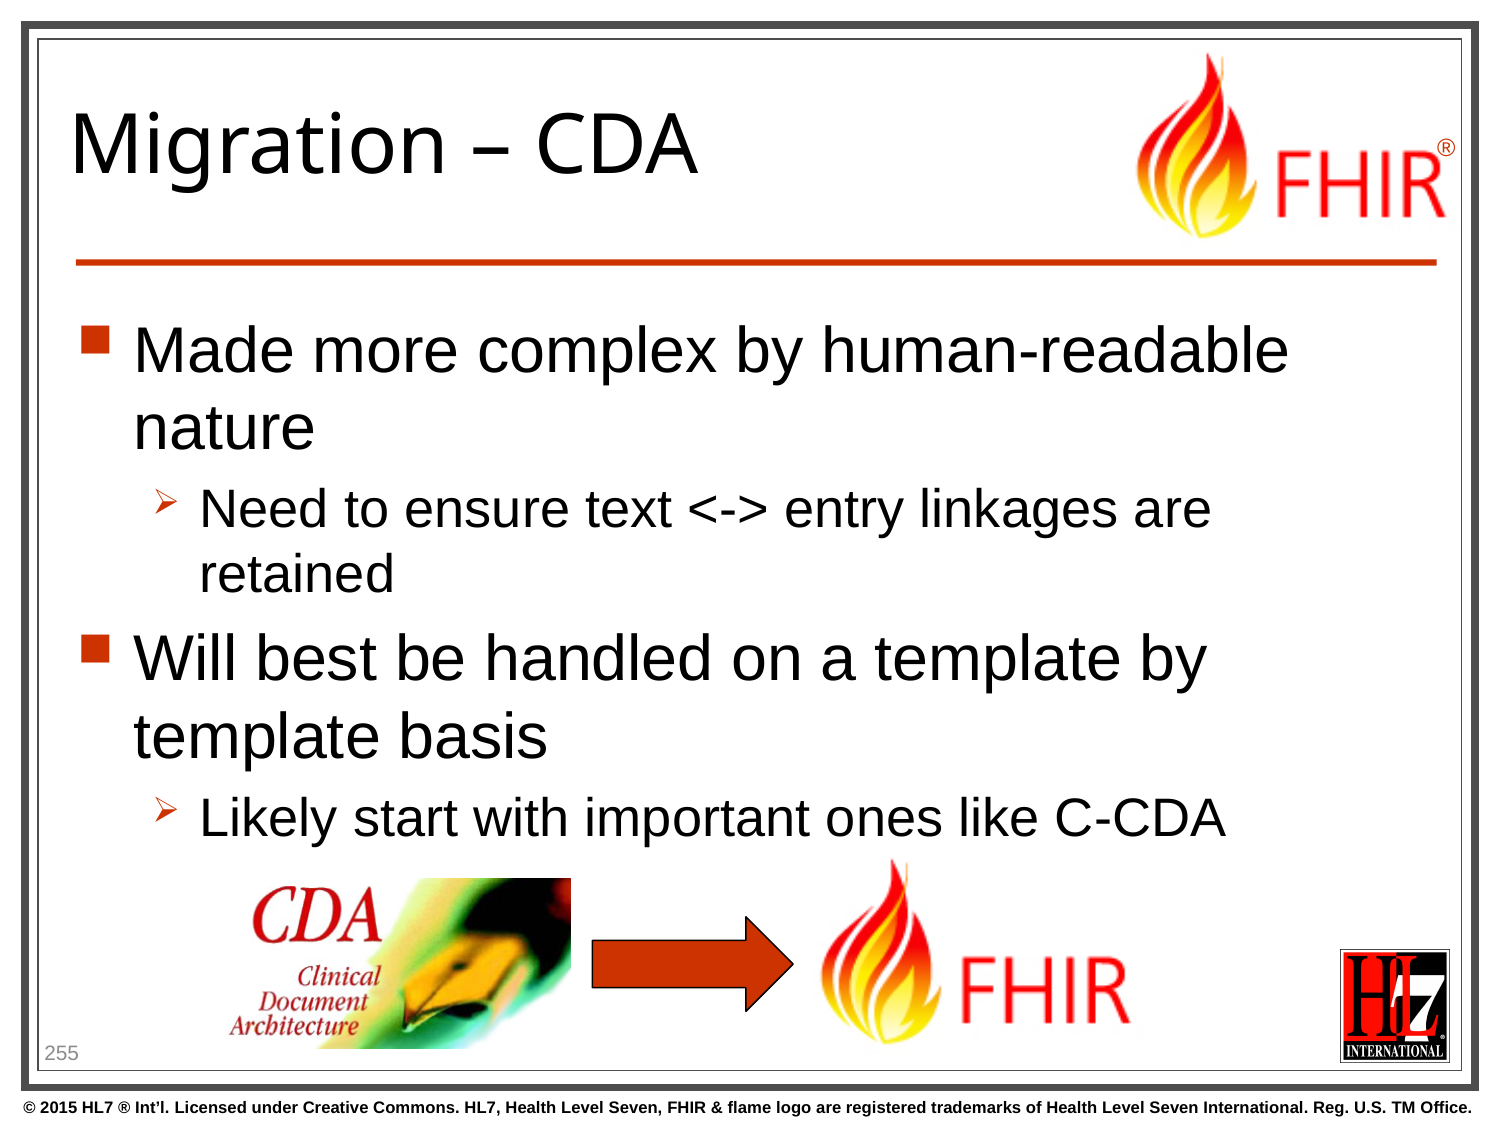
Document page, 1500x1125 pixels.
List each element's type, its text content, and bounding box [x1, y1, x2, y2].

slide_number 255 [29, 1034, 148, 1071]
text_box [592, 916, 794, 1012]
picture [1124, 42, 1458, 249]
list Made more complex by human-readable nature Need to ensure text <-> entry linkages are retained Will best be handled on a template by template basis Likely start with important ones like C-CDA [62, 299, 1438, 1059]
title Migration – CDA [53, 54, 1128, 244]
picture [1340, 949, 1450, 1063]
picture [218, 877, 572, 1050]
picture [808, 847, 1143, 1054]
